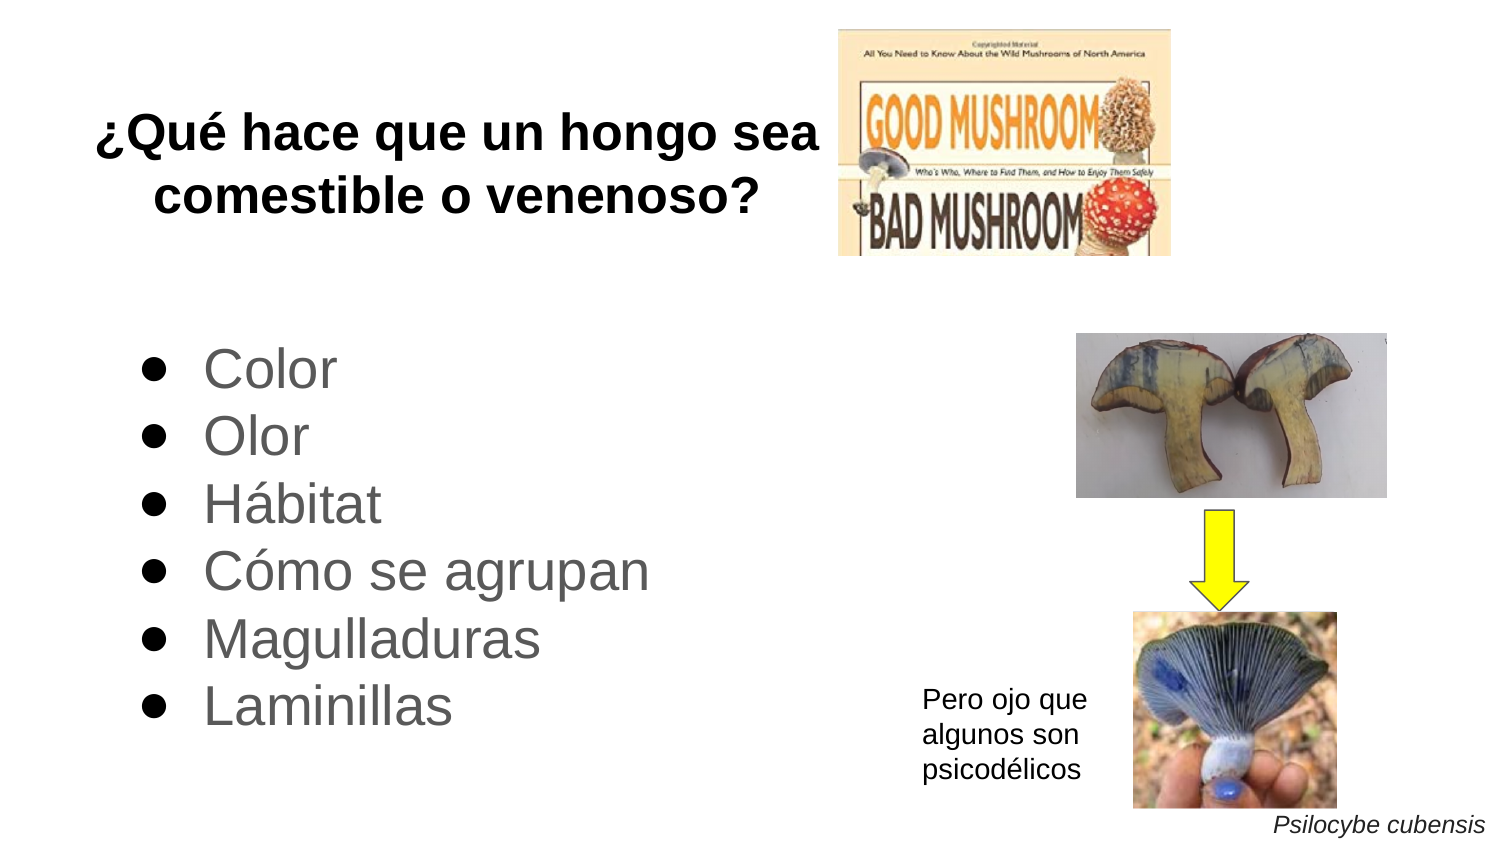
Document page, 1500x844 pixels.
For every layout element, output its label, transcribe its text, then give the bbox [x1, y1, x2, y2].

picture [1075, 333, 1388, 498]
picture [1132, 611, 1338, 809]
picture [838, 29, 1171, 257]
text_box Pero ojo que algunos son psicodélicos [907, 665, 1111, 755]
subtitle Color Olor Hábitat Cómo se agrupan Magulladuras Laminillas [113, 317, 819, 699]
text_box Psilocybe cubensis [1258, 793, 1500, 844]
title ¿Qué hace que un hongo sea comestible o venenoso? [0, 90, 833, 239]
text_box [1189, 510, 1249, 610]
